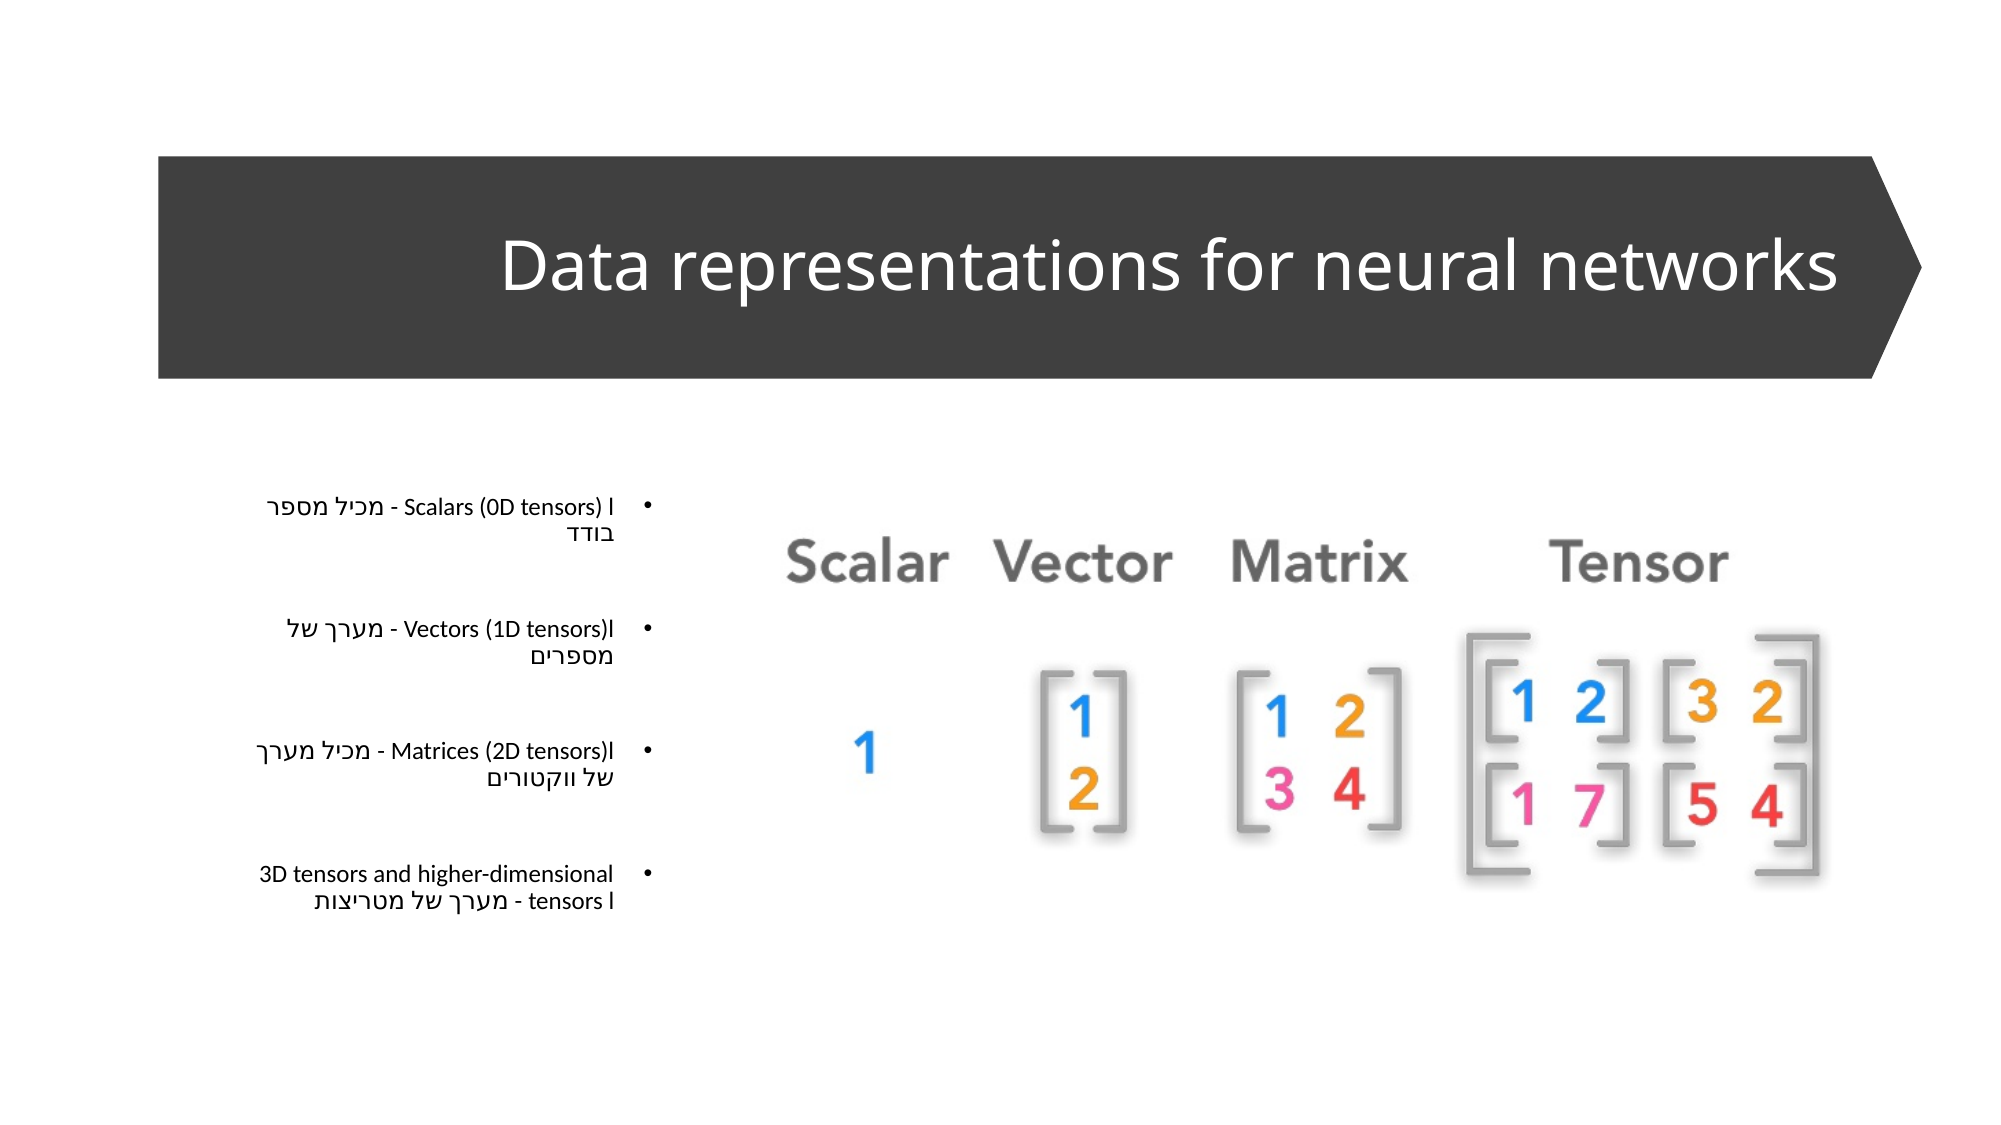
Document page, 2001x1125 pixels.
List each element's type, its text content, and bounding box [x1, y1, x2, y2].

list Scalars (0D tensors) l - מכיל מספר בודד Vectors (1D tensors)l - מערך של מספרים Matrices (2D tensors)l - מכיל מערך של ווקטורים 3D tensors and higher-dimensional tensors l - מערך של מטריצות [211, 485, 668, 949]
picture [737, 506, 1836, 897]
title Data representations for neural networks [211, 197, 1856, 339]
text_box [157, 155, 1923, 380]
